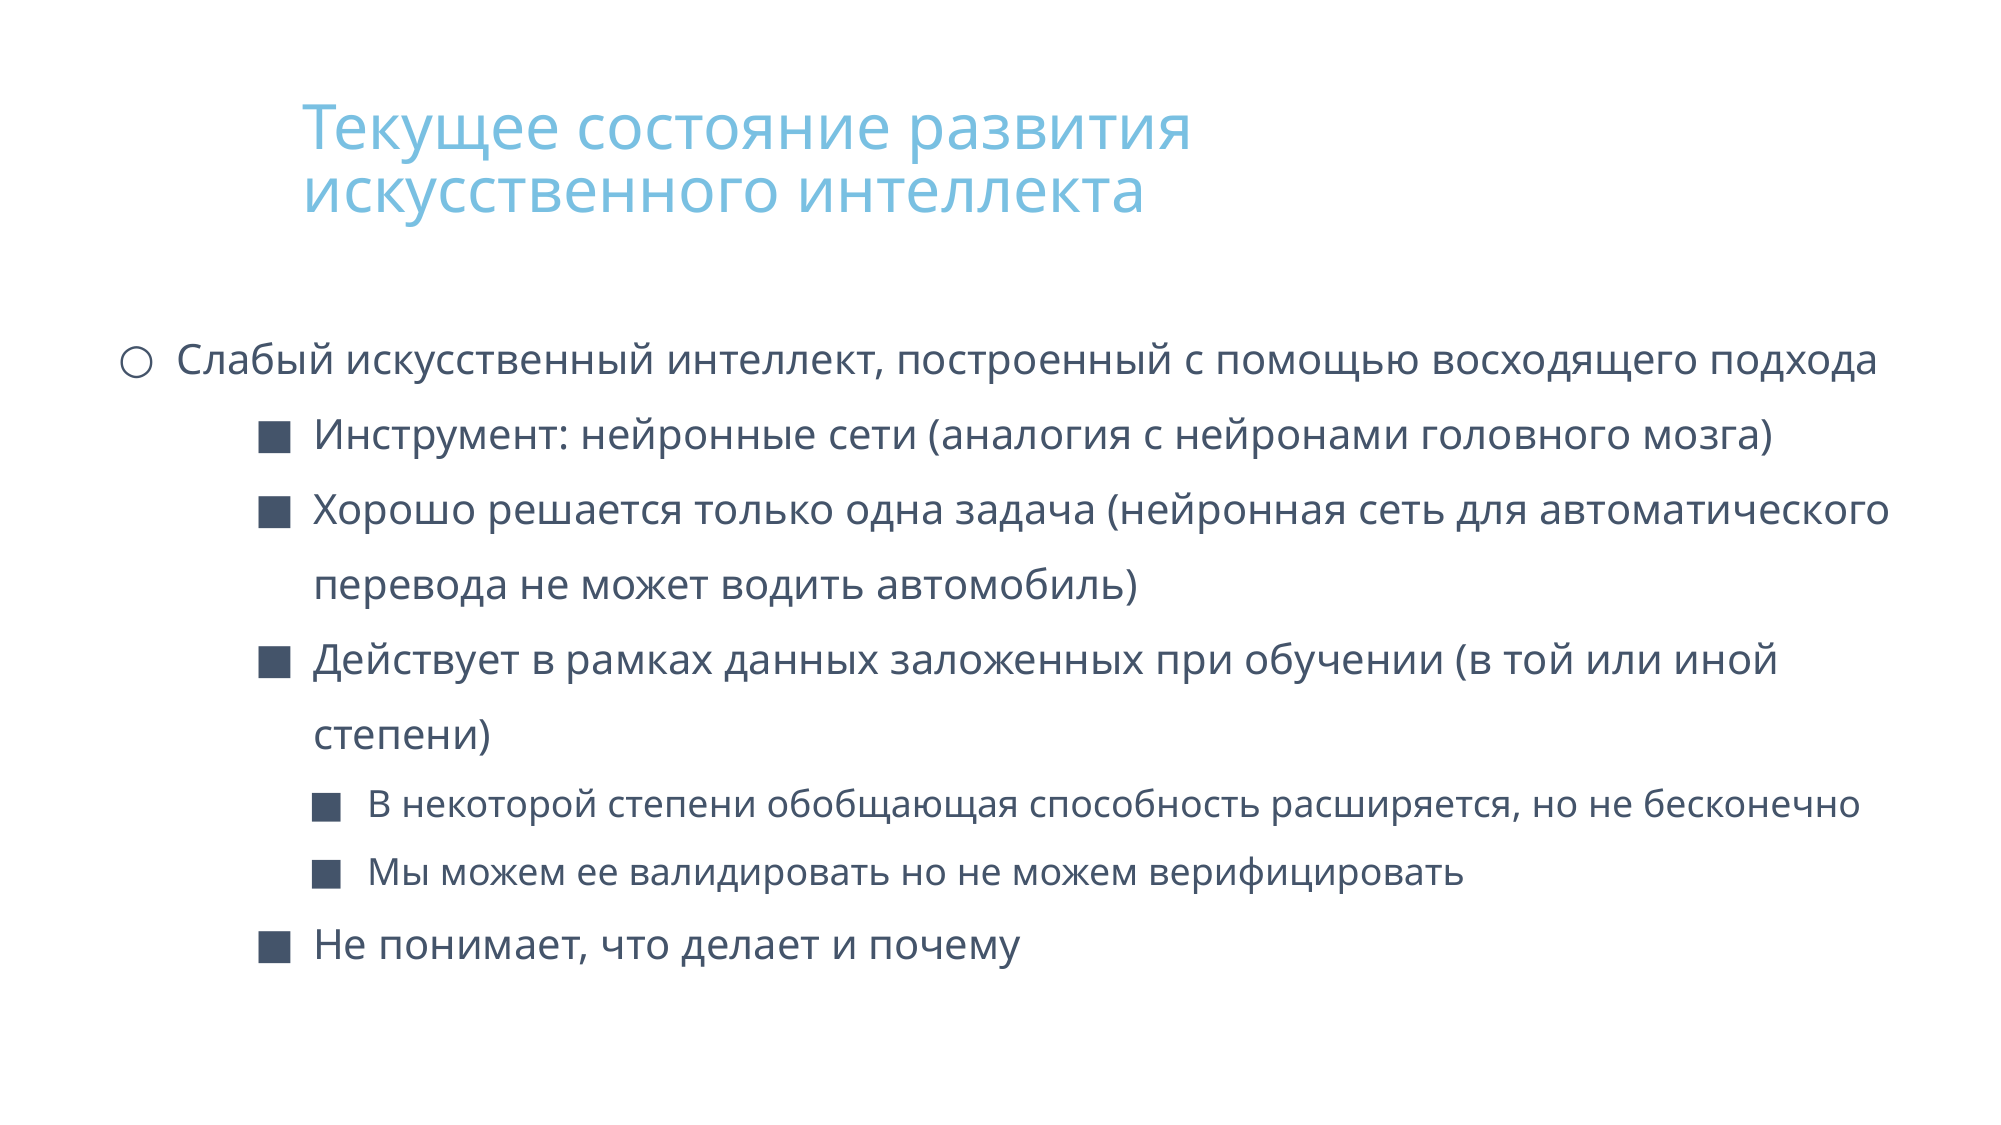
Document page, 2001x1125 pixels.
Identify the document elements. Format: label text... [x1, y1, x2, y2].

text_box Слабый искусственный интеллект, построенный с помощью восходящего подхода Инструмент: нейронные сети (аналогия с нейронами головного мозга) Хорошо решается только одна задача (нейронная сеть для автоматического перевода не может водить автомобиль) Действует в рамках данных заложенных при обучении (в той или иной степени) В некоторой степени обобщающая способность расширяется, но не бесконечно Мы можем ее валидировать но не можем верифицировать Не понимает, что делает и почему [68, 287, 1935, 988]
text_box Текущее состояние развития искусственного интеллекта [302, 99, 1352, 225]
